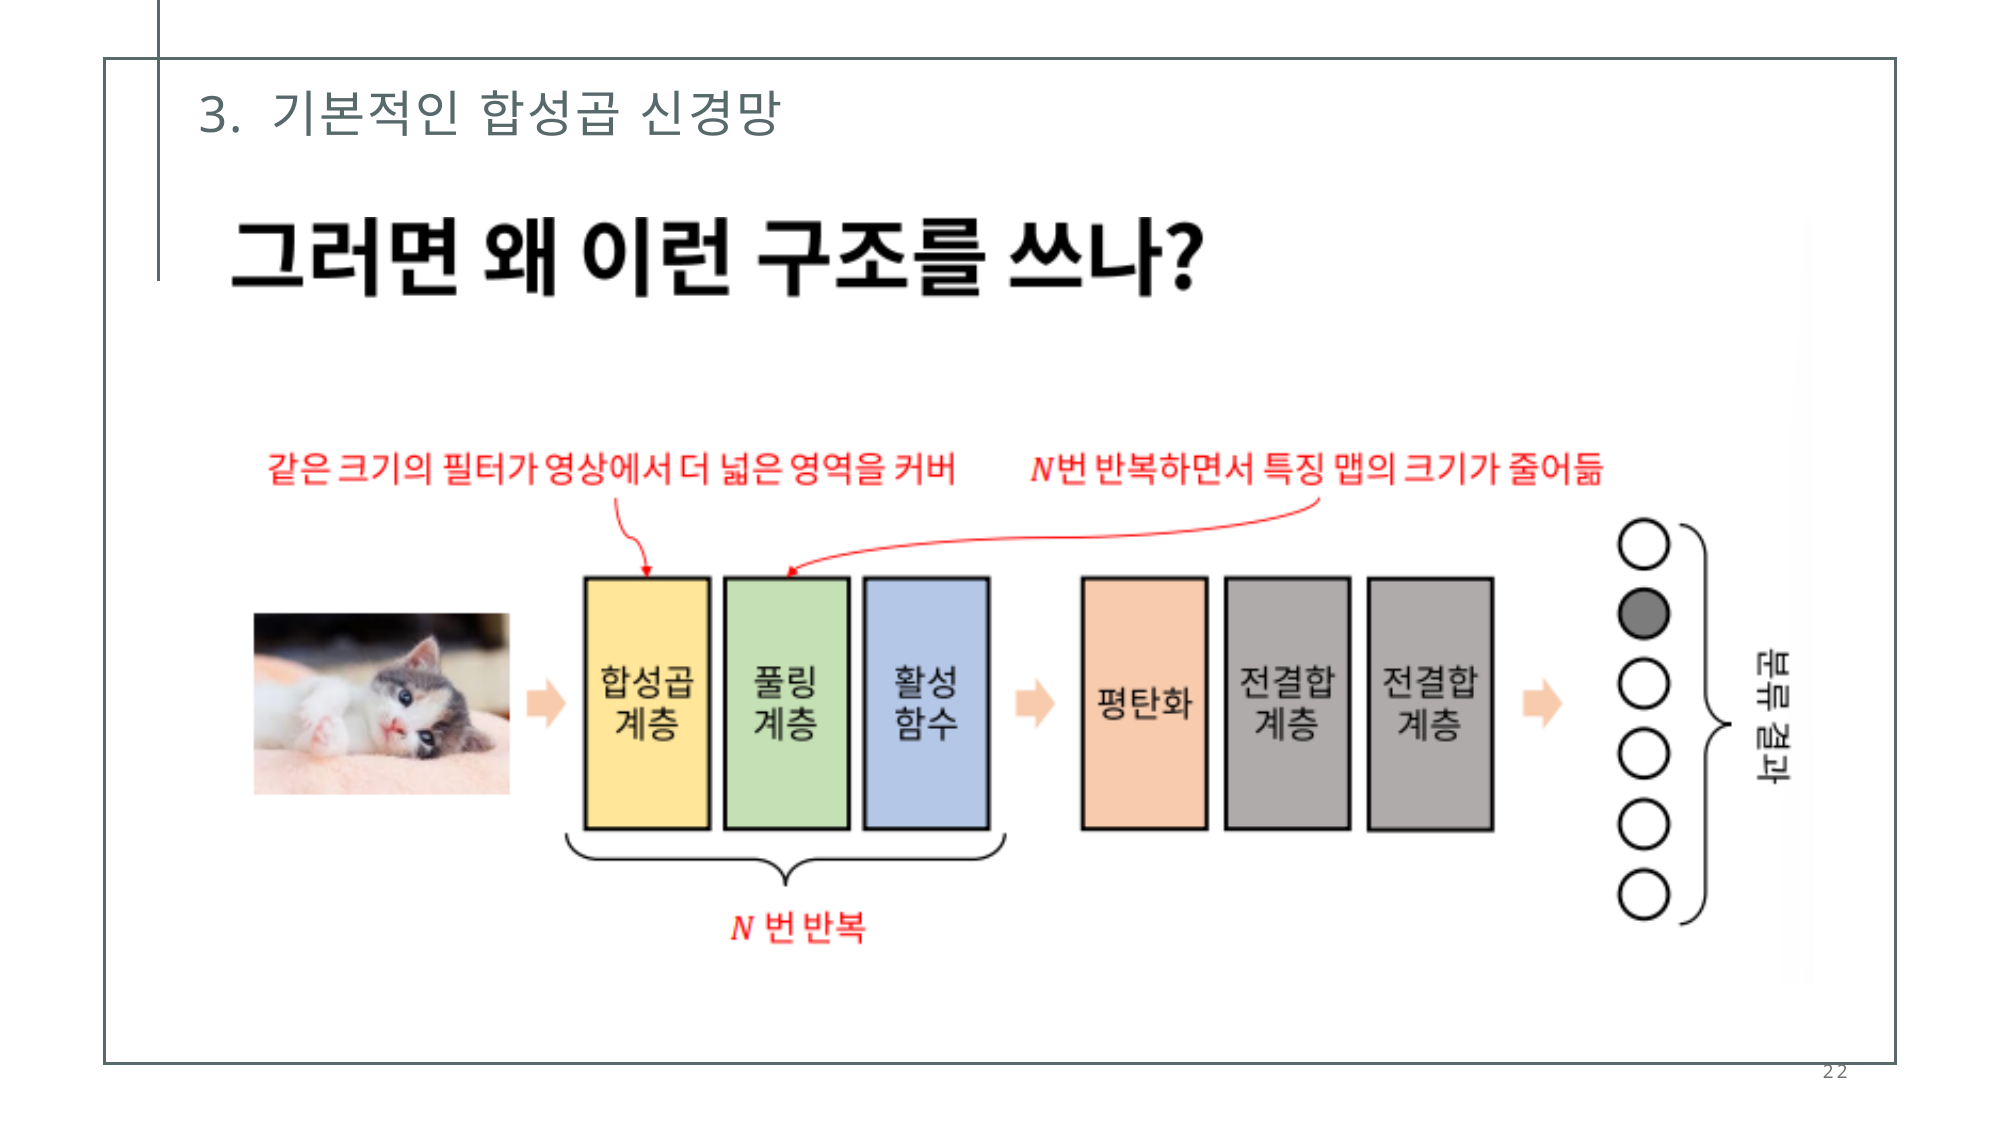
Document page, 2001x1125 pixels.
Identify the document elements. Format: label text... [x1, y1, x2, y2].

slide_number 22 [1412, 1042, 1863, 1103]
picture [231, 217, 1813, 985]
title 3. 기본적인 합성곱 신경망 [183, 58, 862, 289]
text_box [104, 57, 1896, 1065]
